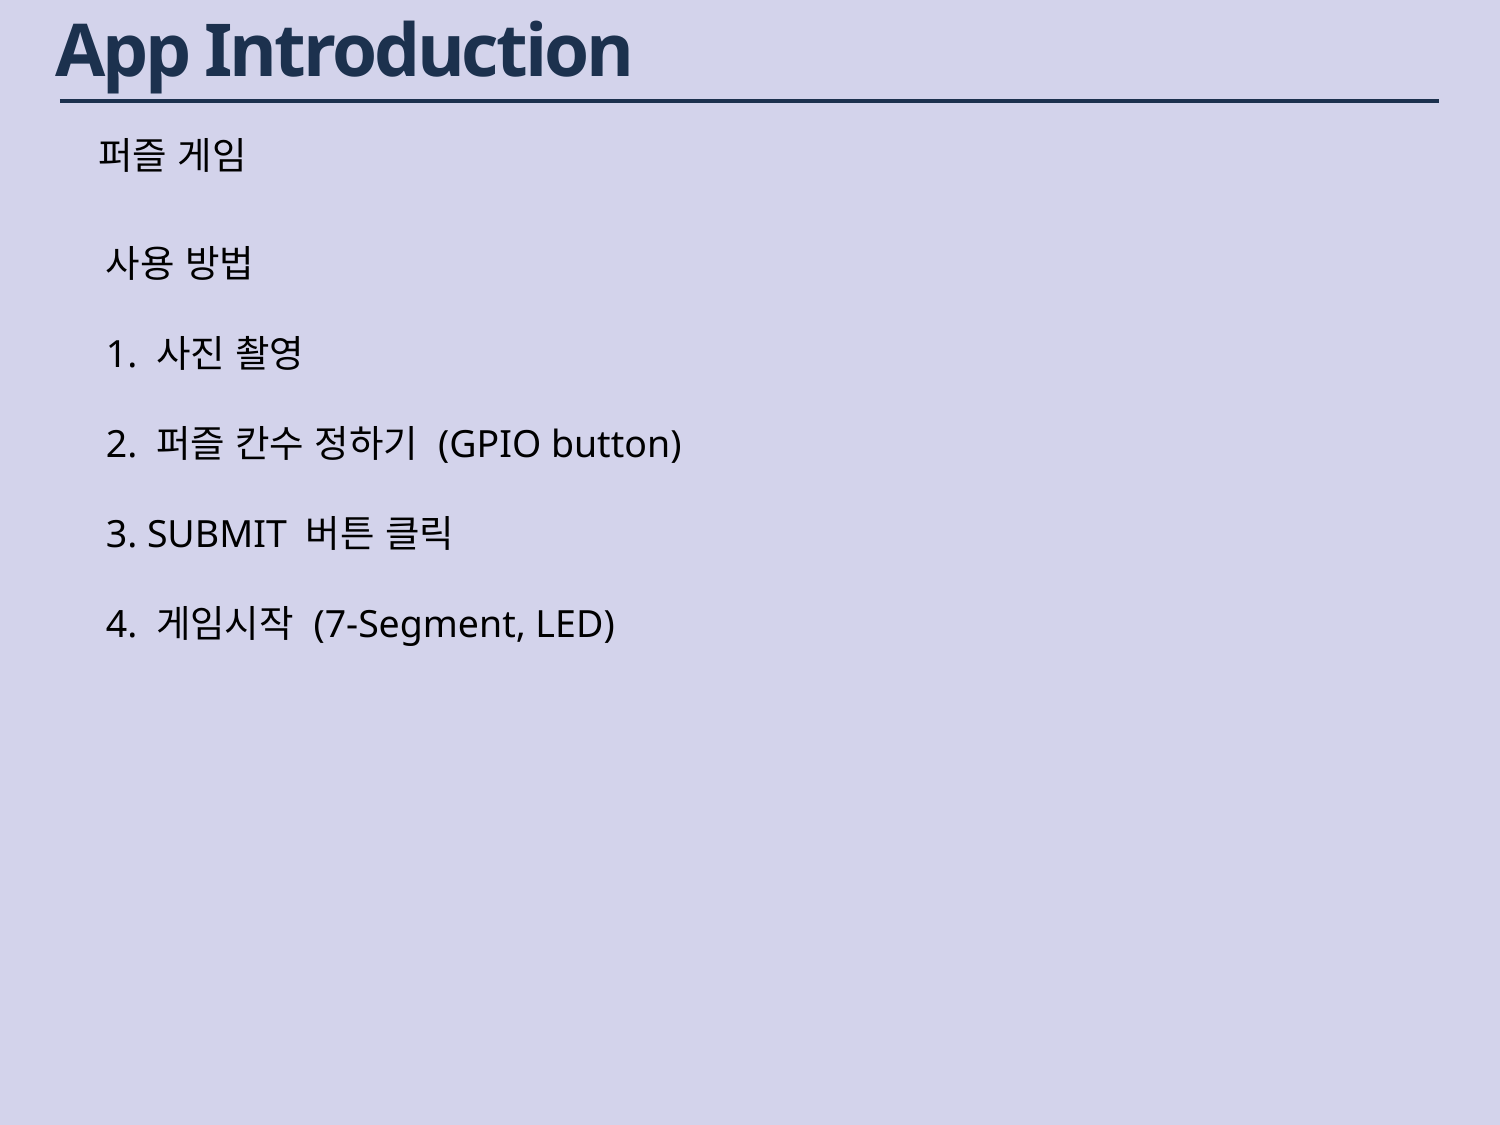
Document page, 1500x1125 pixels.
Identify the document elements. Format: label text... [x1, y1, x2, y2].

text_box 사용 방법 1. 사진 촬영 2. 퍼즐 칸수 정하기 (GPIO button) 3. SUBMIT 버튼 클릭 4. 게임시작 (7-Segment, LED) [91, 232, 1136, 653]
text_box 퍼즐 게임 [83, 124, 1124, 185]
title App Introduction [40, 0, 1500, 96]
